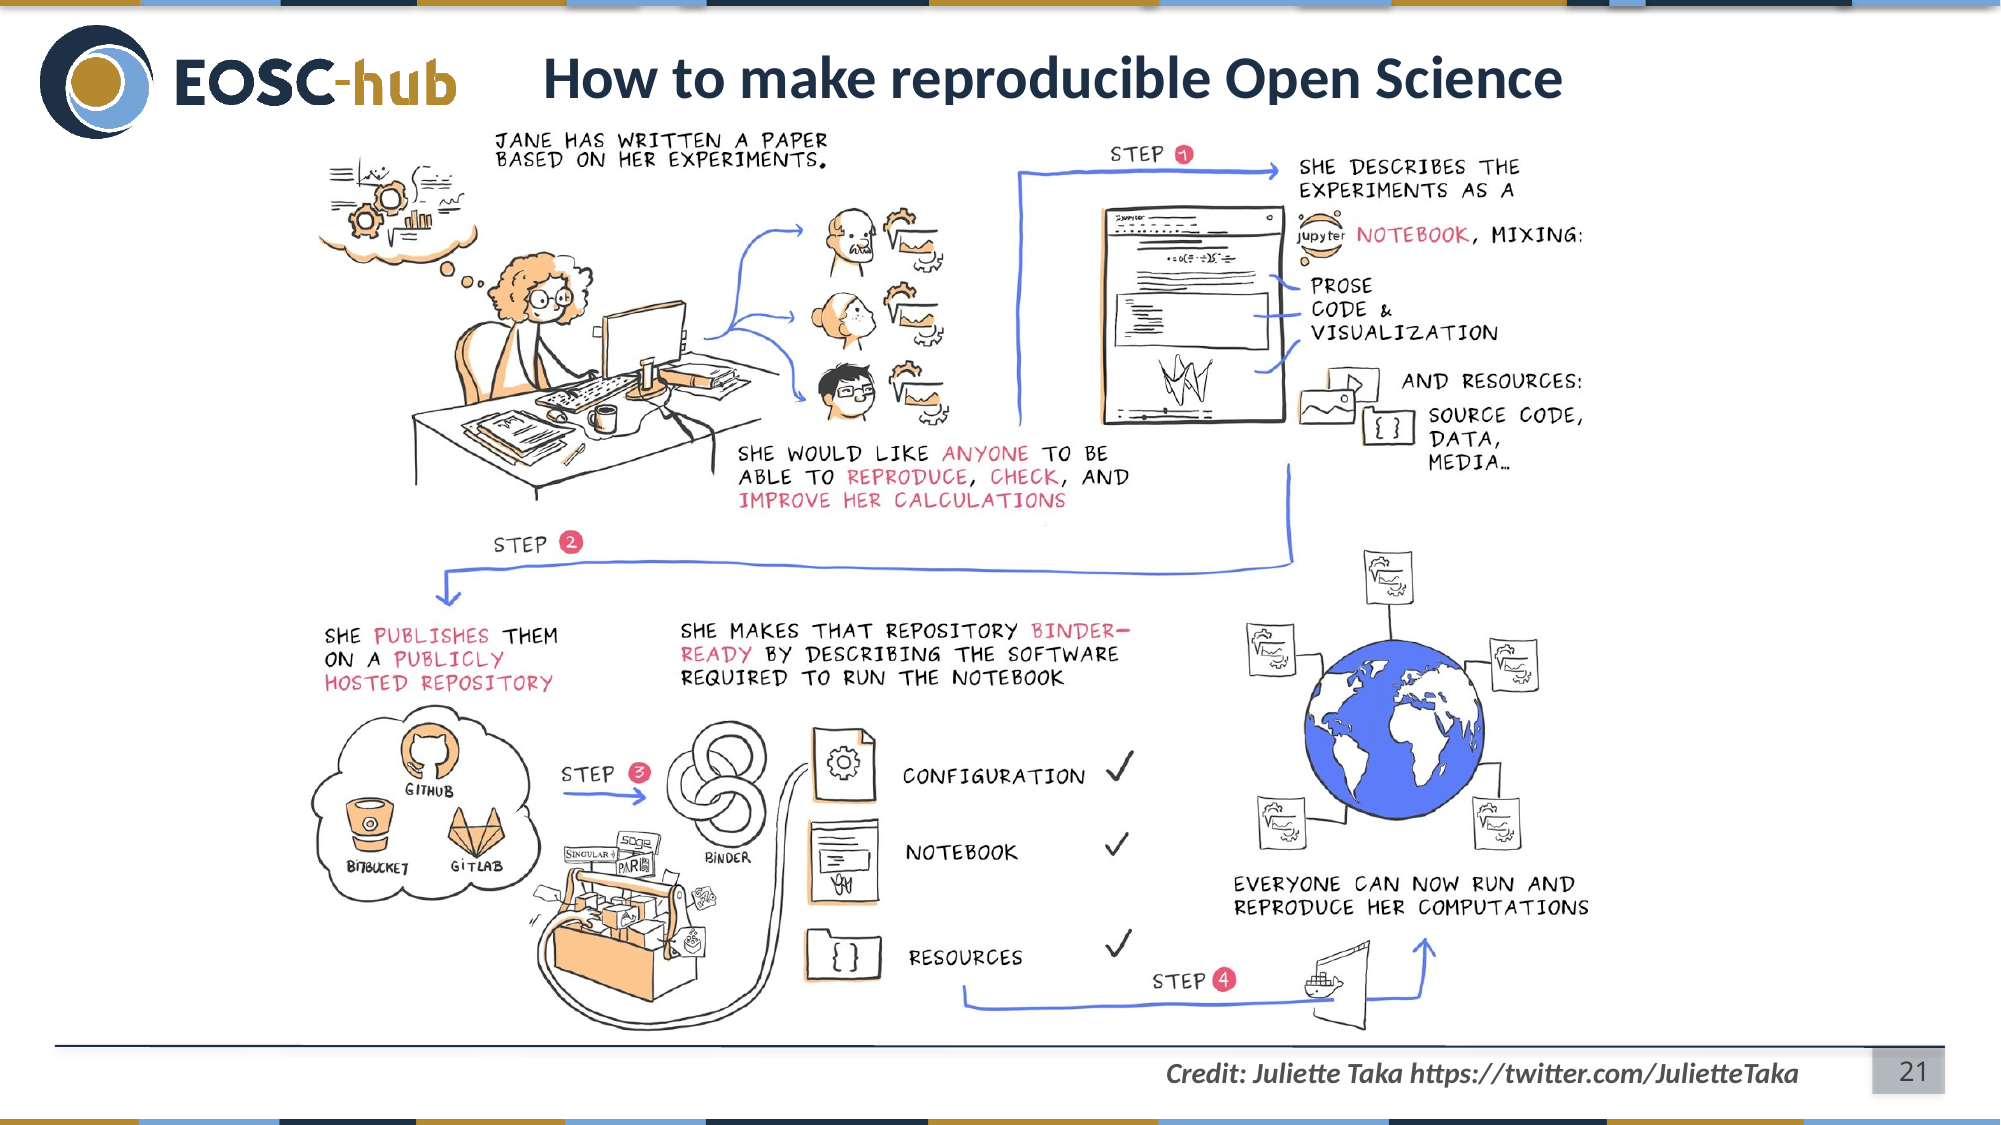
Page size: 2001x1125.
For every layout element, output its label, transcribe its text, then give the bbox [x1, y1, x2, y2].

text_box Credit: Juliette Taka https://twitter.com/JulietteTaka [1151, 1046, 1816, 1097]
picture [0, 1119, 2000, 1125]
picture [17, 19, 479, 144]
slide_number 21 [1816, 1046, 1945, 1094]
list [290, 105, 1608, 1036]
title How to make reproducible Open Science [528, 30, 1946, 120]
